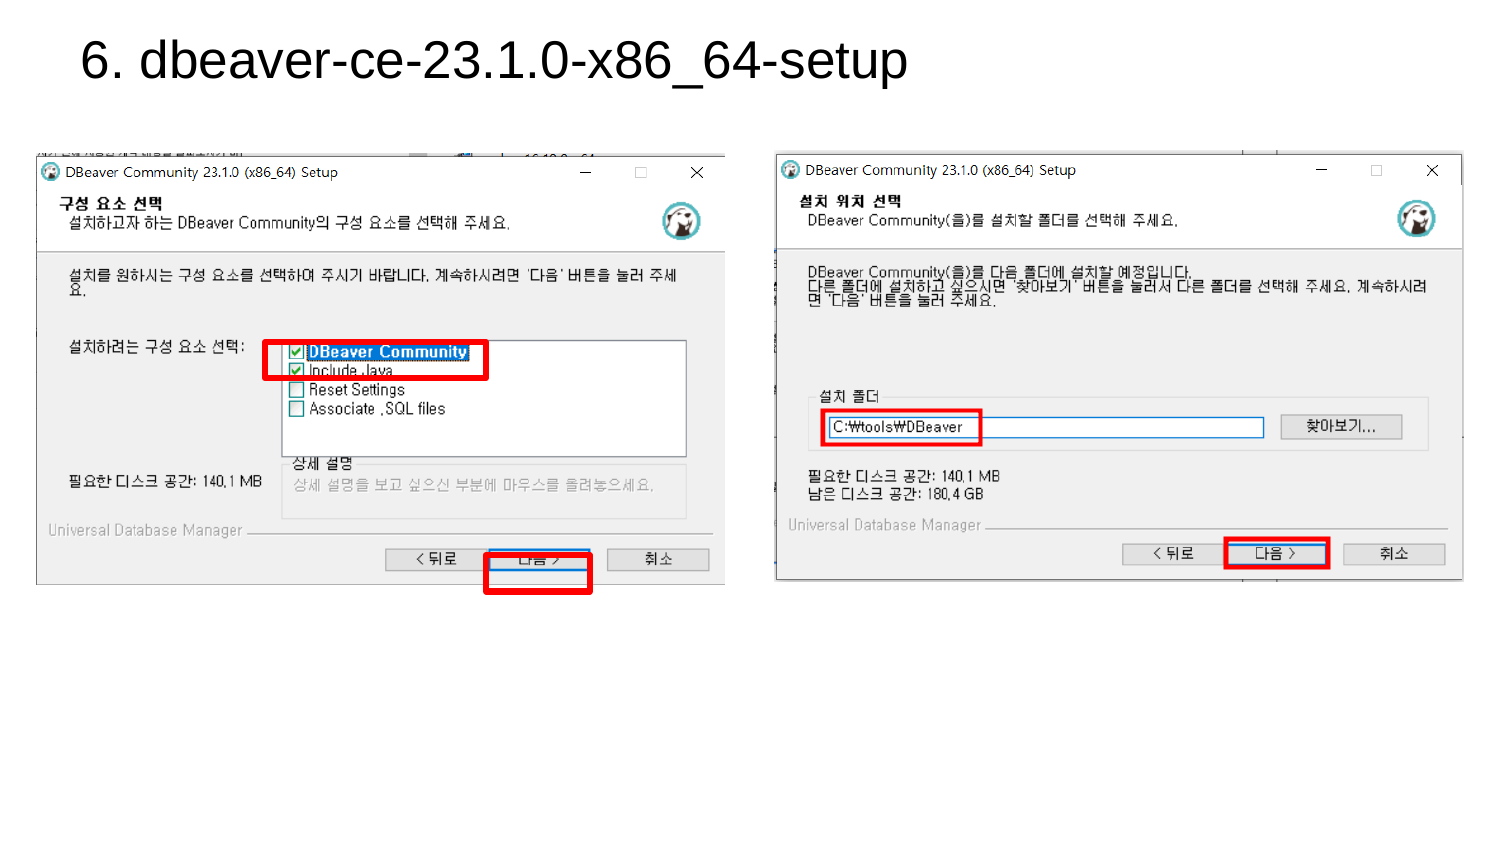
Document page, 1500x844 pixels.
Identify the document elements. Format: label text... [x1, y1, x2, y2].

picture [774, 150, 1464, 582]
picture [36, 153, 726, 585]
title 6. dbeaver-ce-23.1.0-x86_64-setup [51, 10, 1449, 105]
